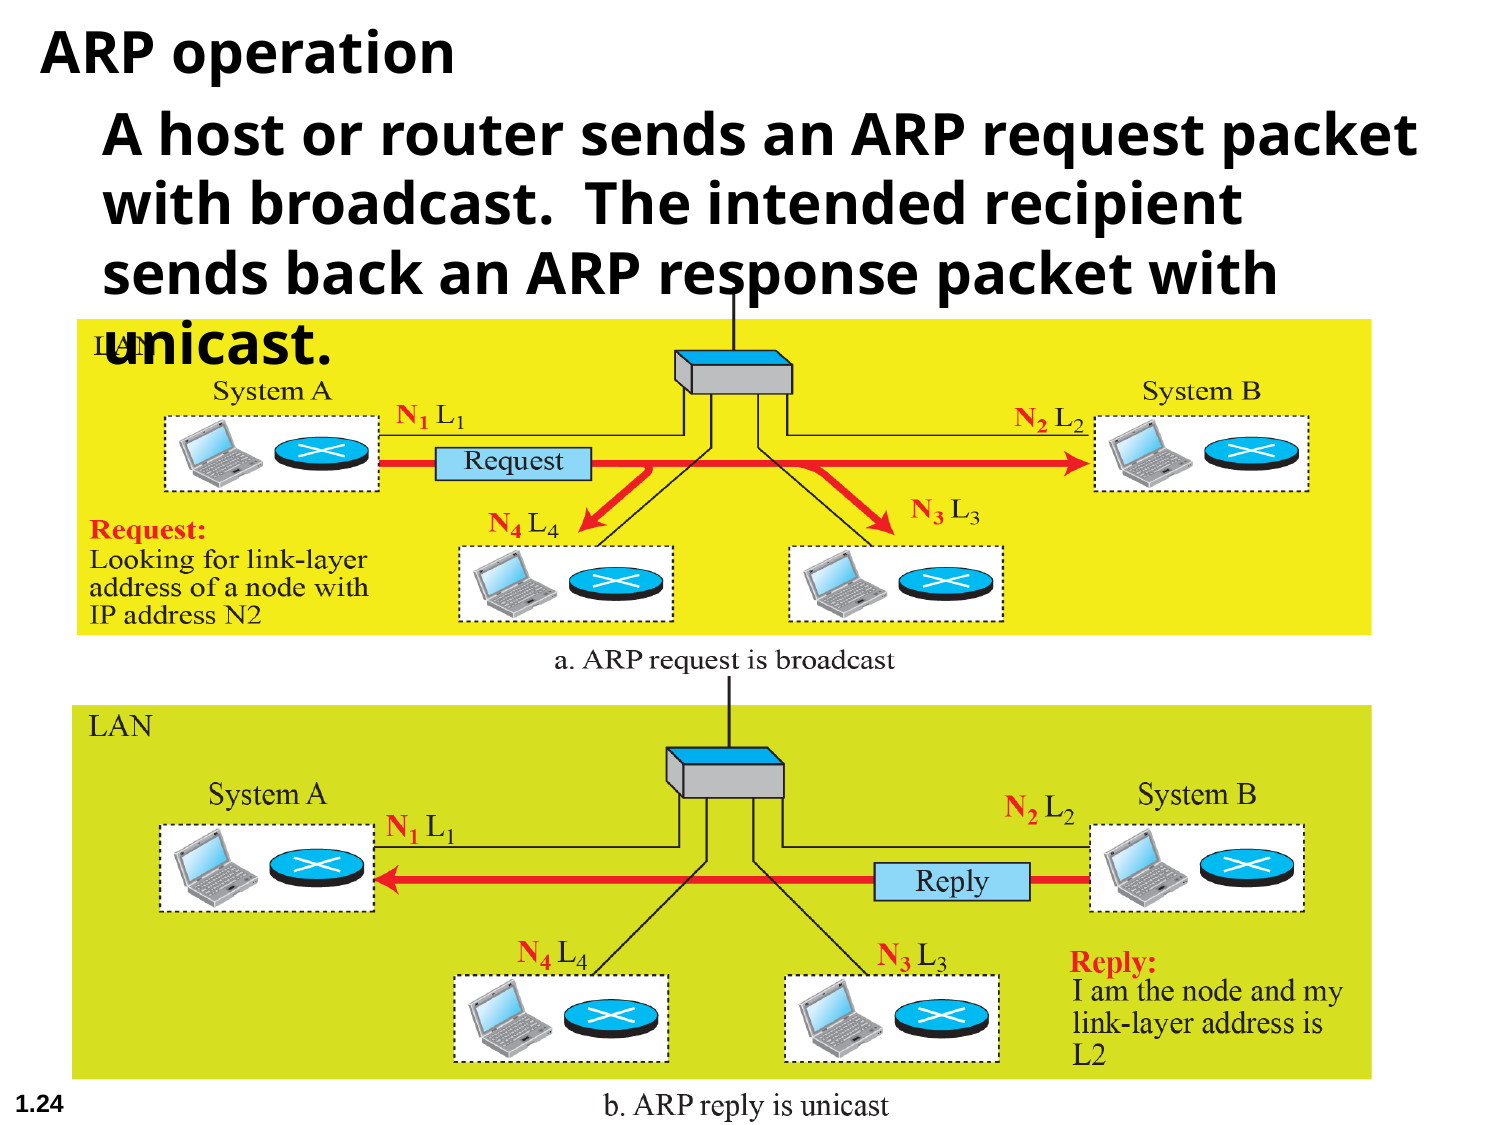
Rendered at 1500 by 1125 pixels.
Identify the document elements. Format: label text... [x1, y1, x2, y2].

text_box ARP operation [25, 7, 1364, 93]
text_box A host or router sends an ARP request packet with broadcast. The intended recipient sends back an ARP response packet with unicast. [87, 89, 1438, 384]
picture [72, 287, 1372, 1125]
slide_number 1.24 [0, 1049, 67, 1125]
